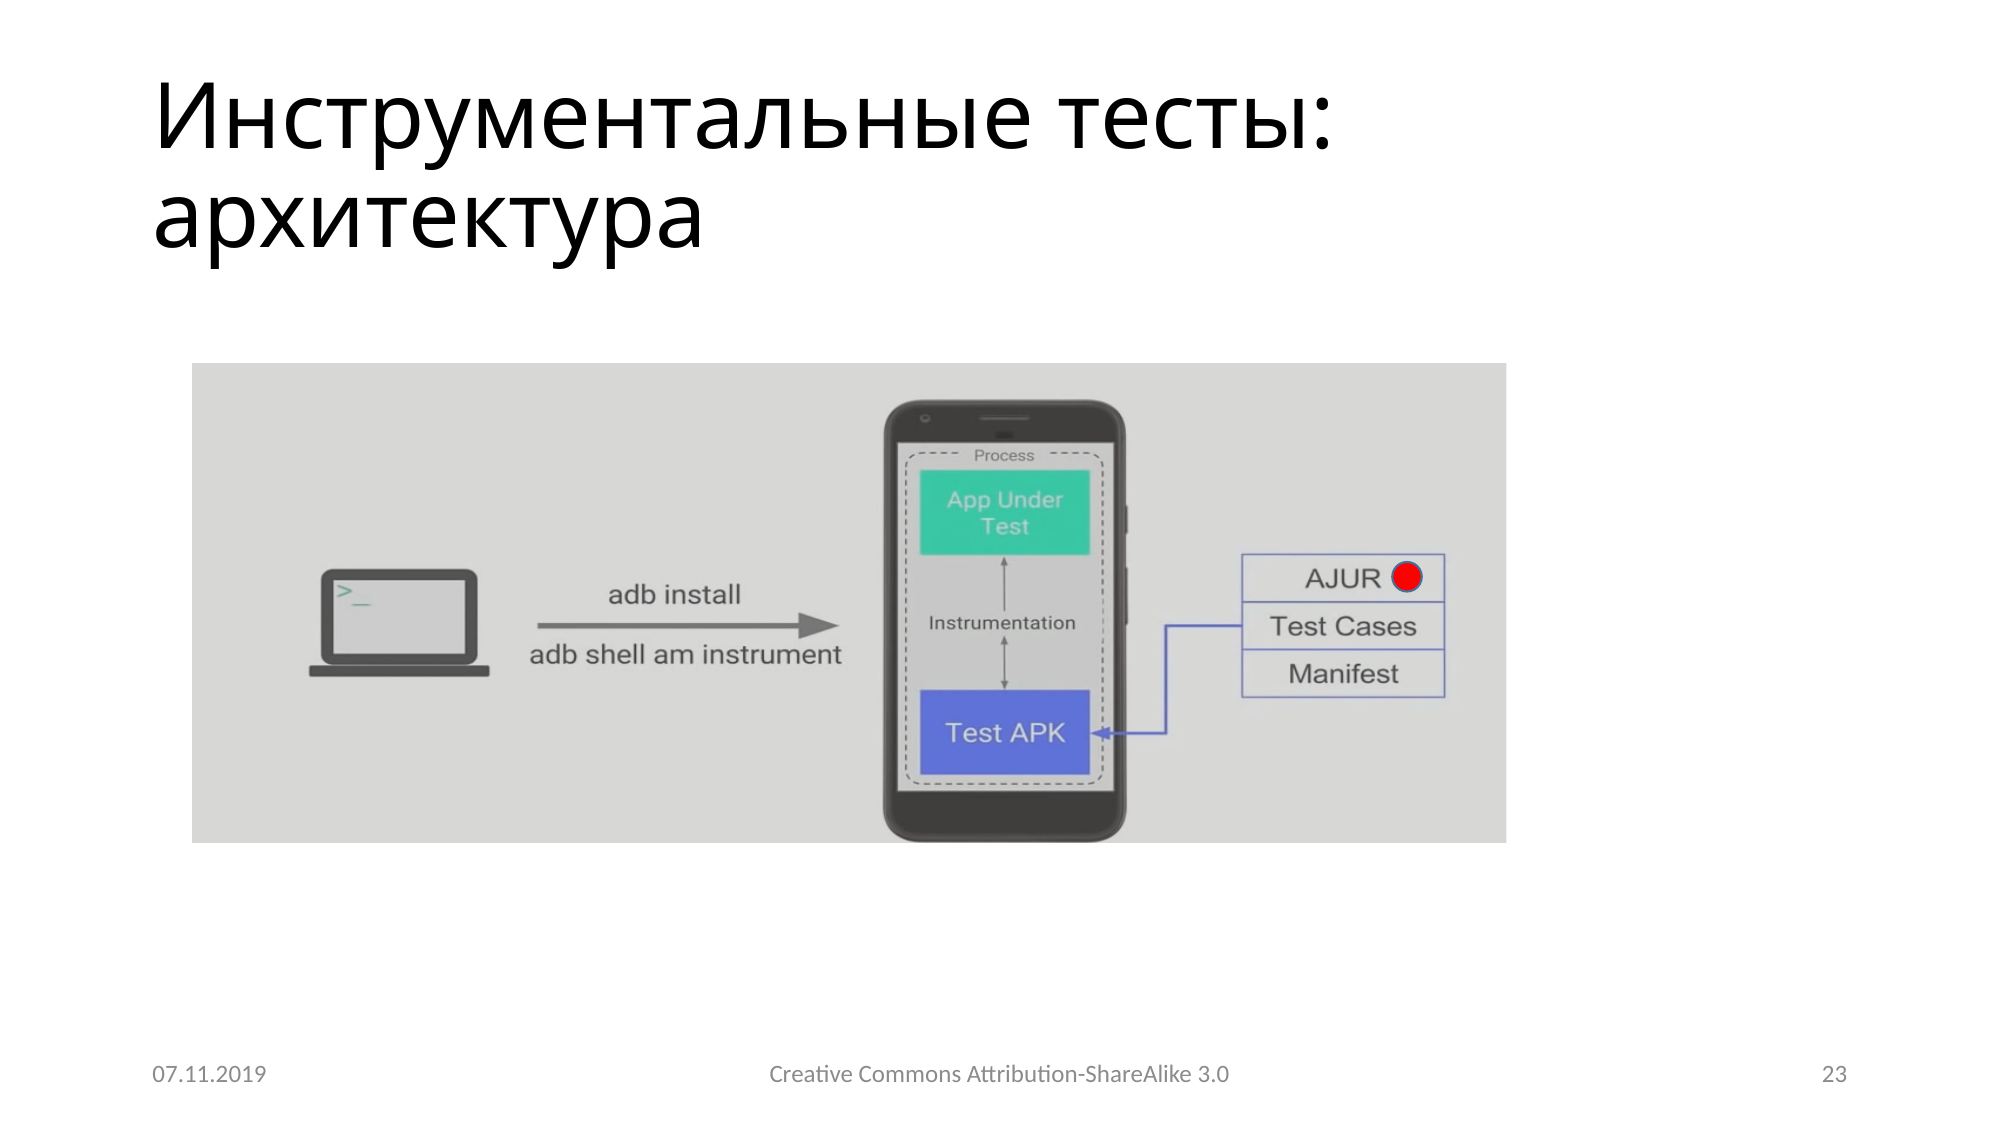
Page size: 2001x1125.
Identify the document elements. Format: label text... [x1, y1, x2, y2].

title Инструментальные тесты: архитектура [137, 59, 1863, 278]
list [192, 363, 1507, 843]
footer Creative Commons Attribution-ShareAlike 3.0 [662, 1042, 1338, 1103]
slide_number 23 [1412, 1042, 1863, 1103]
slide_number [137, 1042, 588, 1103]
